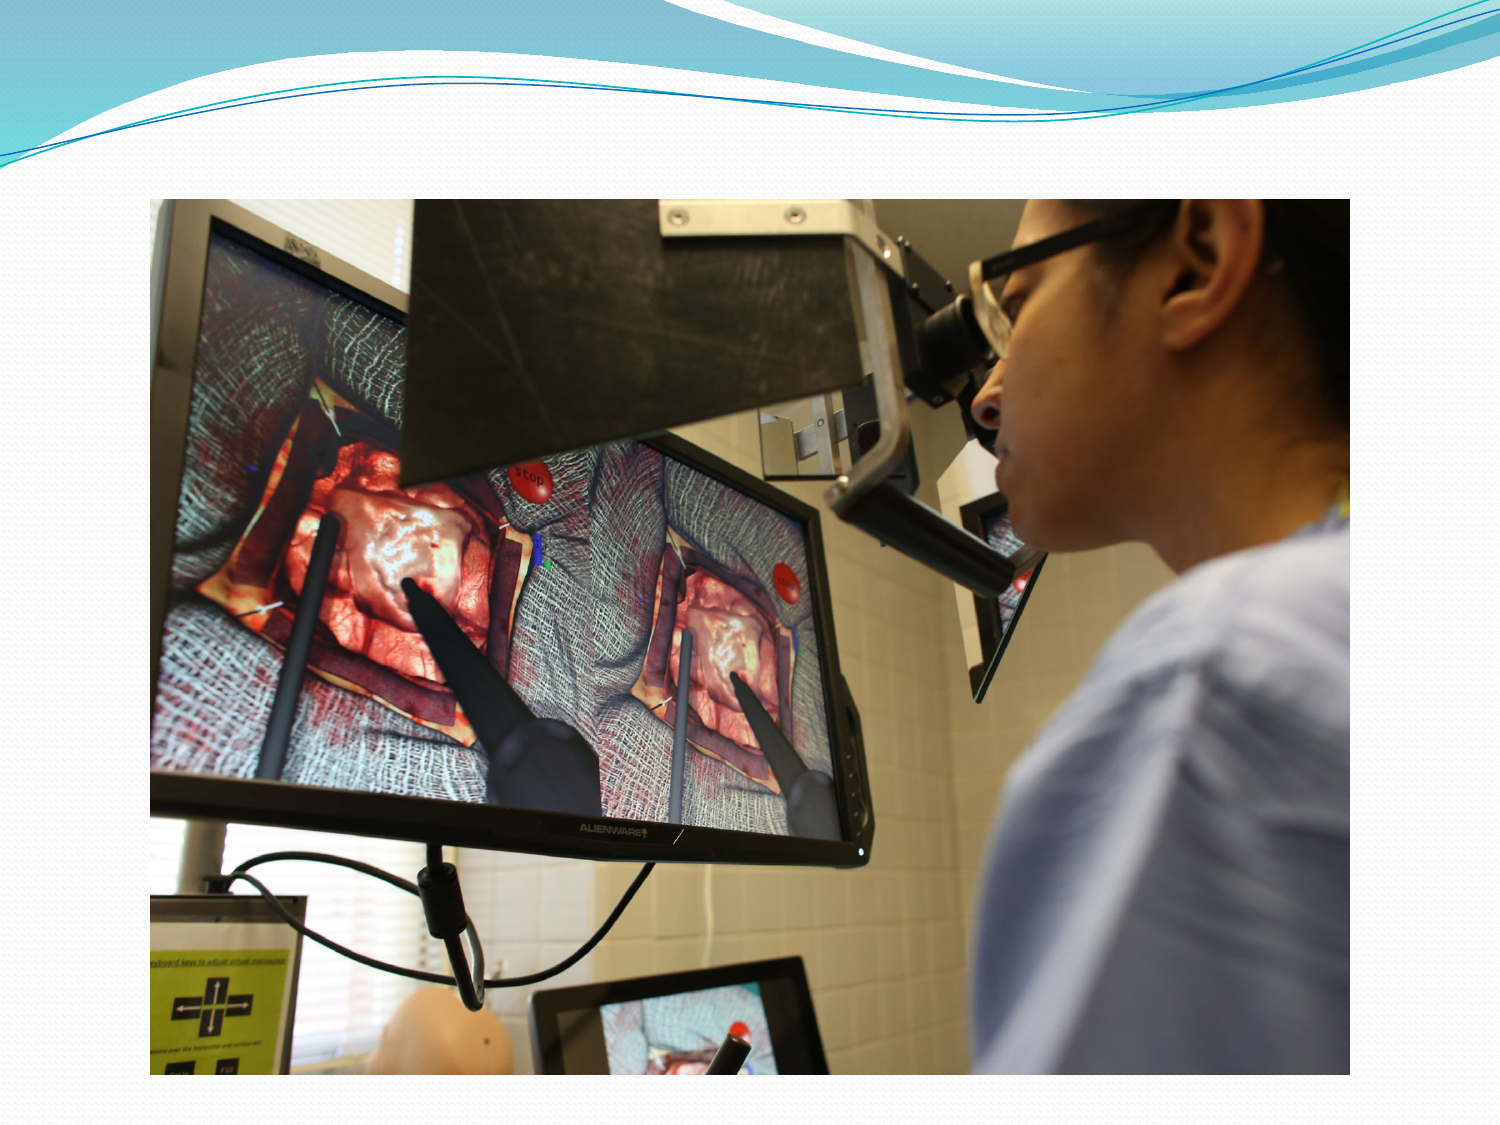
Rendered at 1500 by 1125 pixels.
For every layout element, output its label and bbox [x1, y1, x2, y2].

picture [149, 199, 1351, 1075]
